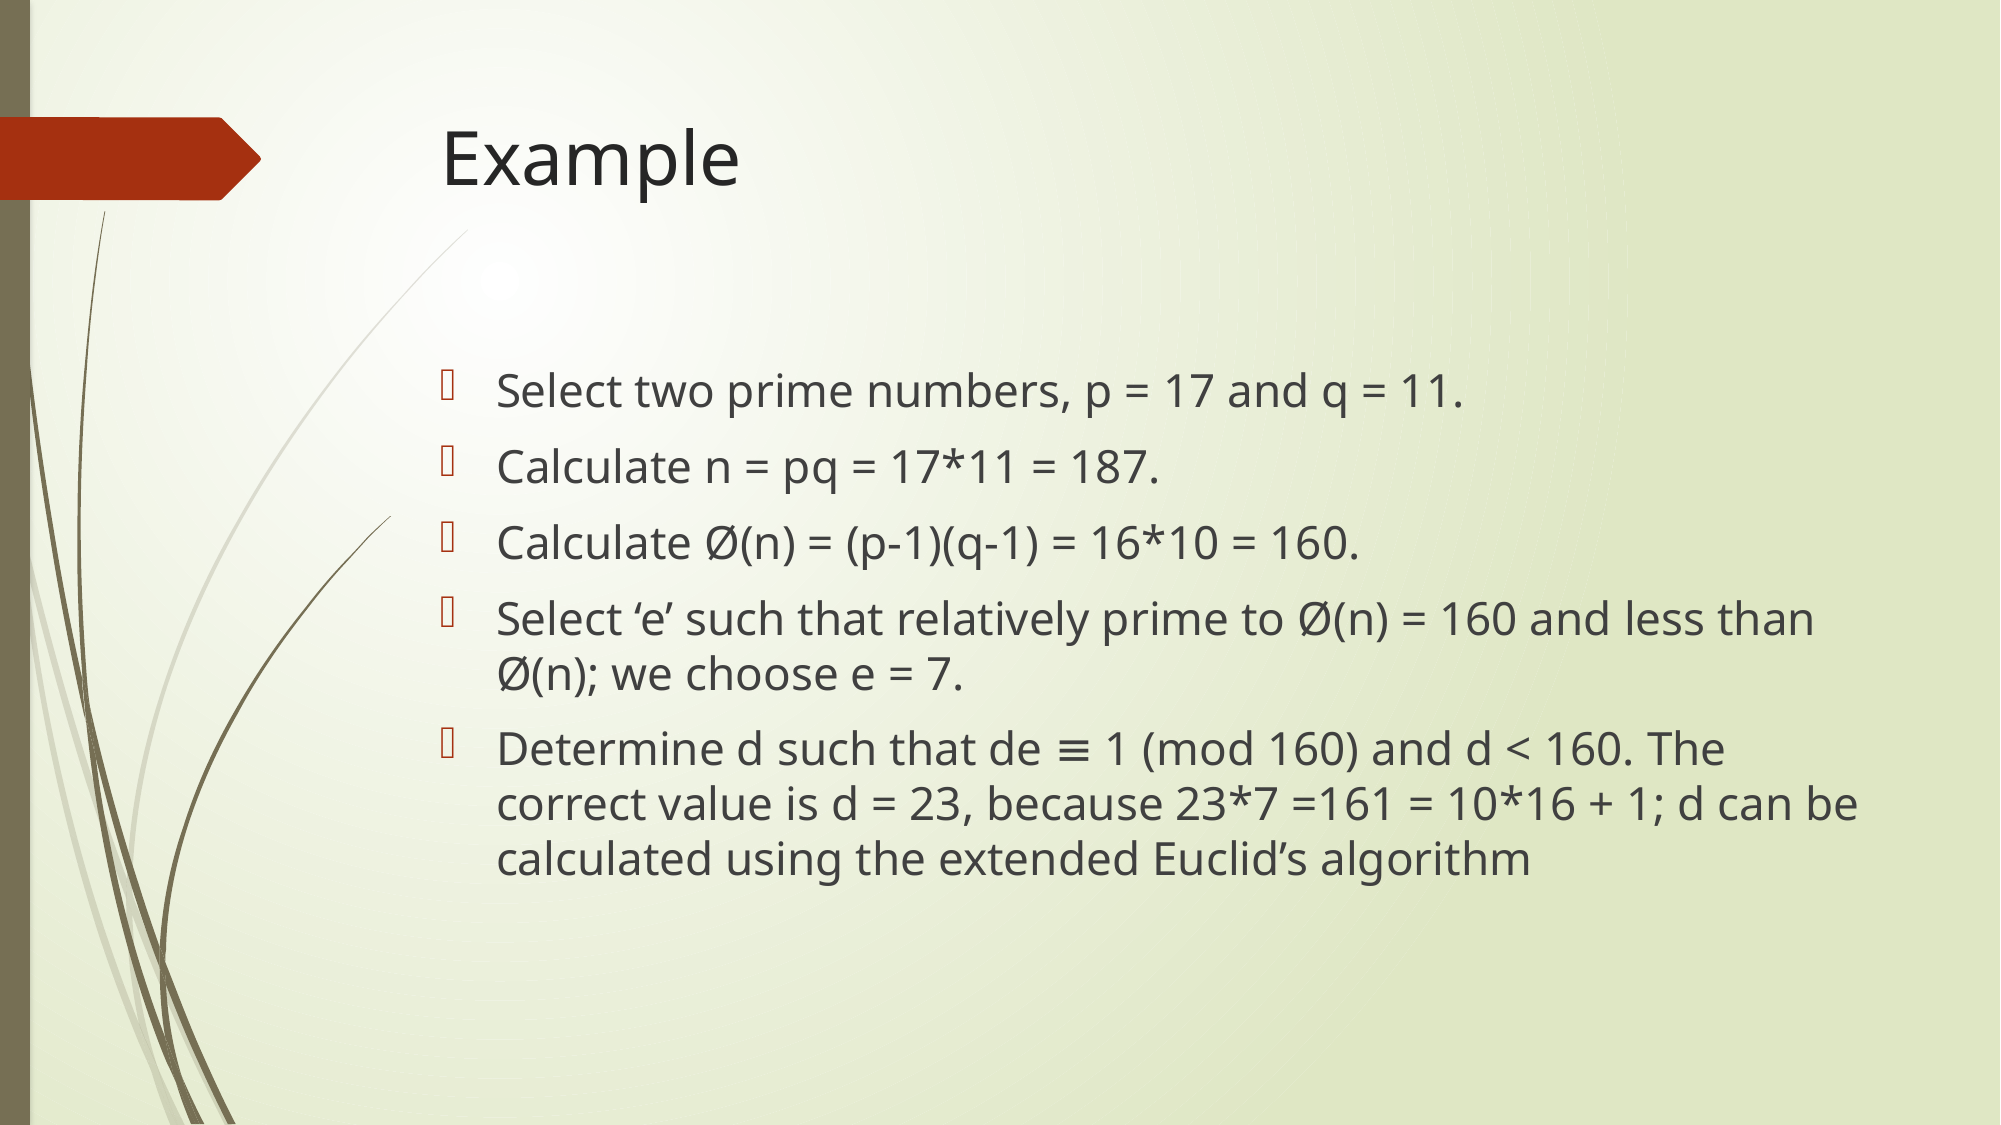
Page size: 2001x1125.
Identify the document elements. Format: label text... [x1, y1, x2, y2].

title Example [425, 102, 1888, 313]
list Select two prime numbers, p = 17 and q = 11. Calculate n = pq = 17*11 = 187. Calculate Ø(n) = (p-1)(q-1) = 16*10 = 160. Select ‘e’ such that relatively prime to Ø(n) = 160 and less than Ø(n); we choose e = 7. Determine d such that de ≡ 1 (mod 160) and d < 160. The correct value is d = 23, because 23*7 =161 = 10*16 + 1; d can be calculated using the extended Euclid’s algorithm [424, 354, 1888, 975]
